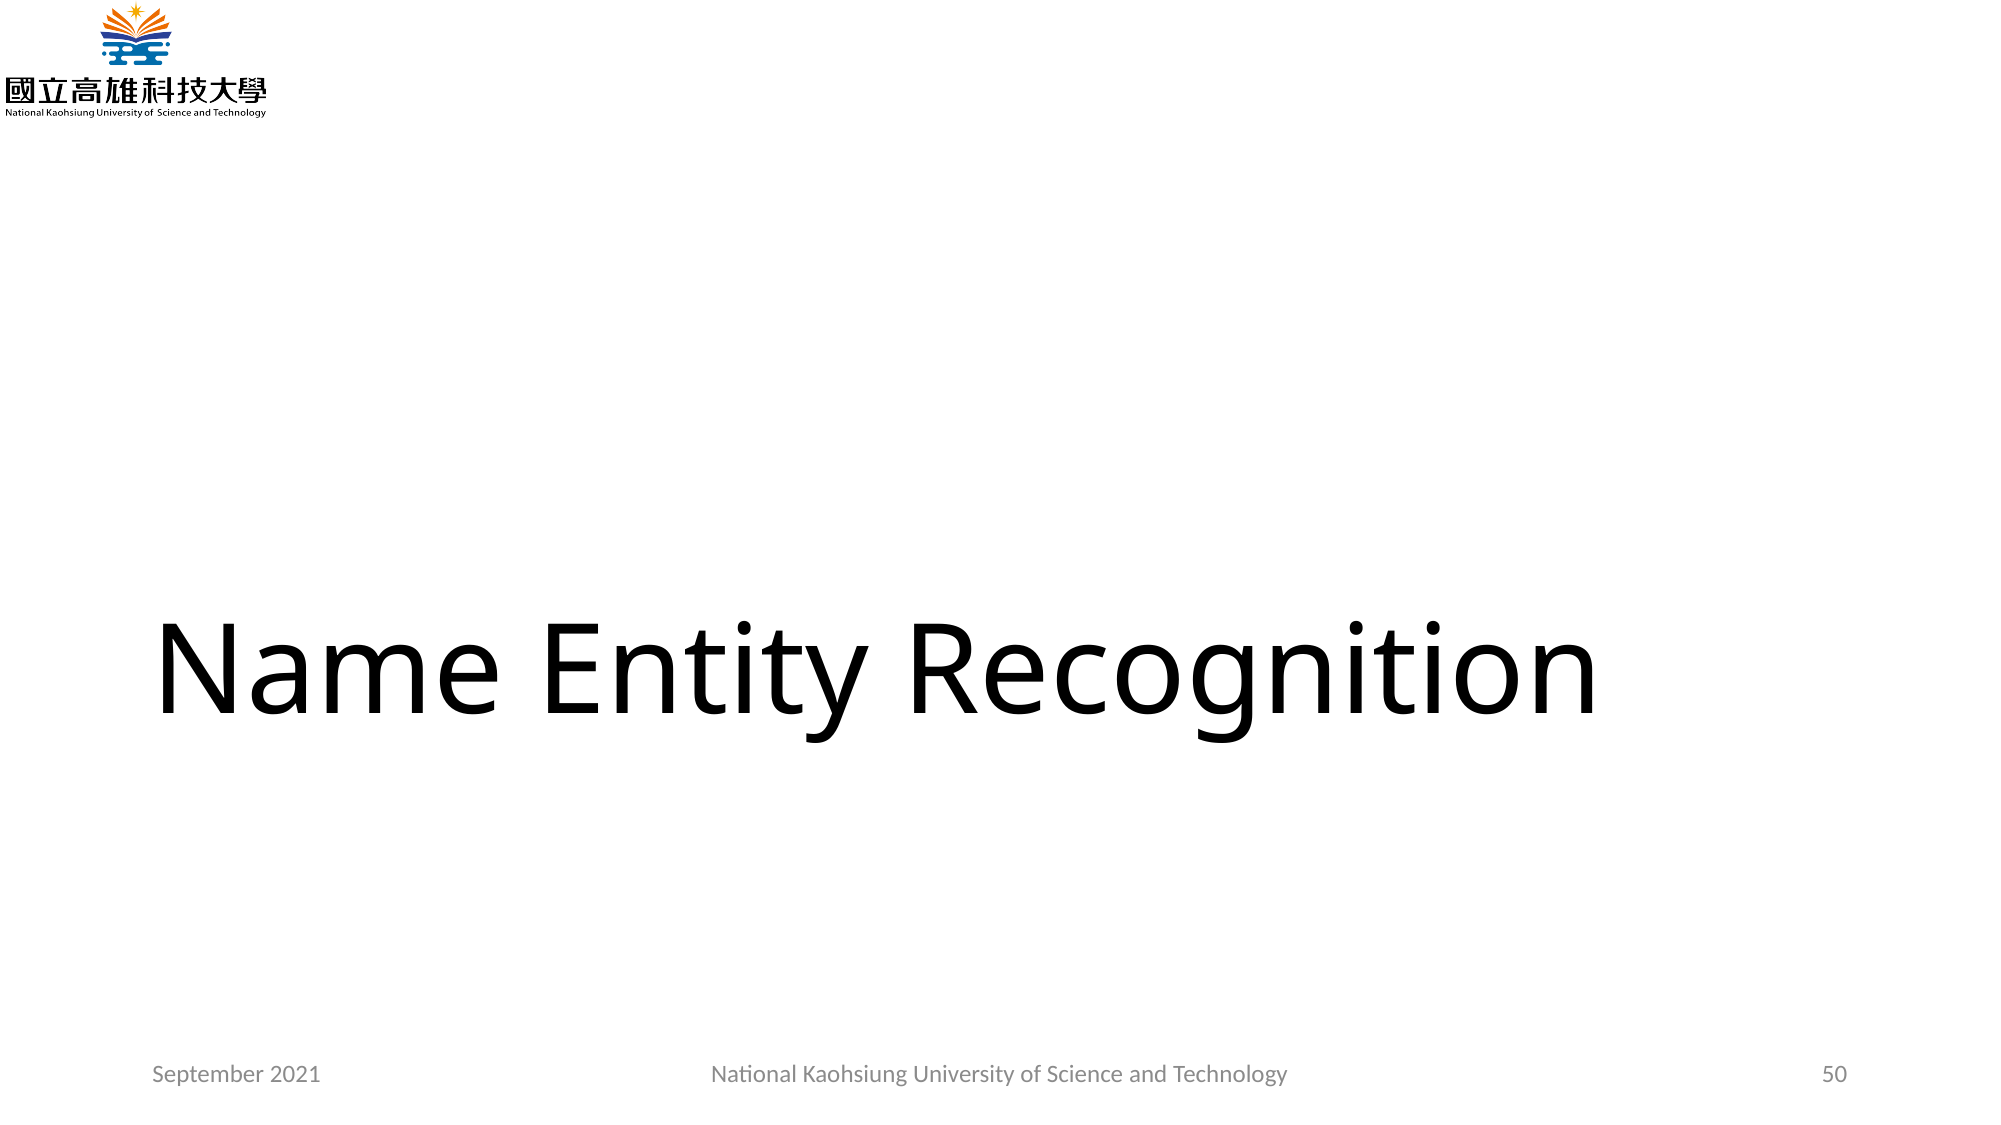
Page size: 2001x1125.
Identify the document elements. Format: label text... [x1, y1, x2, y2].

footer National Kaohsiung University of Science and Technology [662, 1042, 1338, 1103]
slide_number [137, 1042, 588, 1103]
title Name Entity Recognition [136, 280, 1862, 749]
slide_number 50 [1412, 1042, 1863, 1103]
picture [6, 0, 266, 118]
